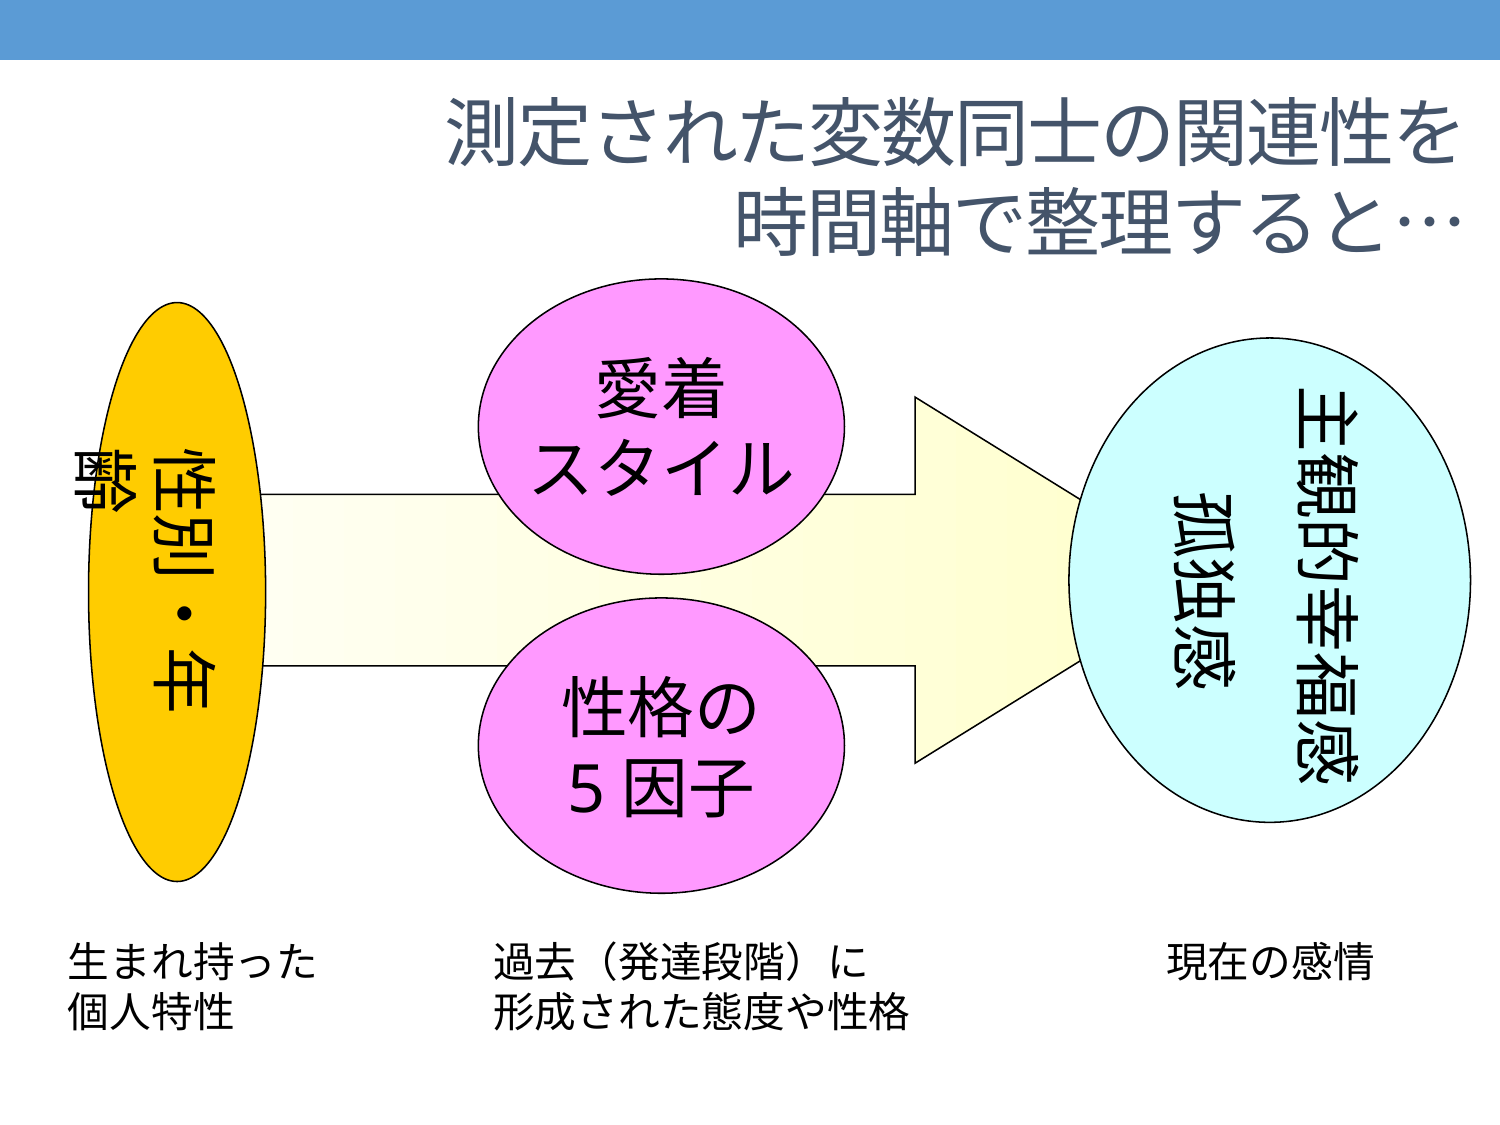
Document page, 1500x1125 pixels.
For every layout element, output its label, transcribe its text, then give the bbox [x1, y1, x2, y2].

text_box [52, 278, 1471, 1046]
text_box 測定された変数同士の関連性を 時間軸で整理すると… [218, 78, 1483, 273]
